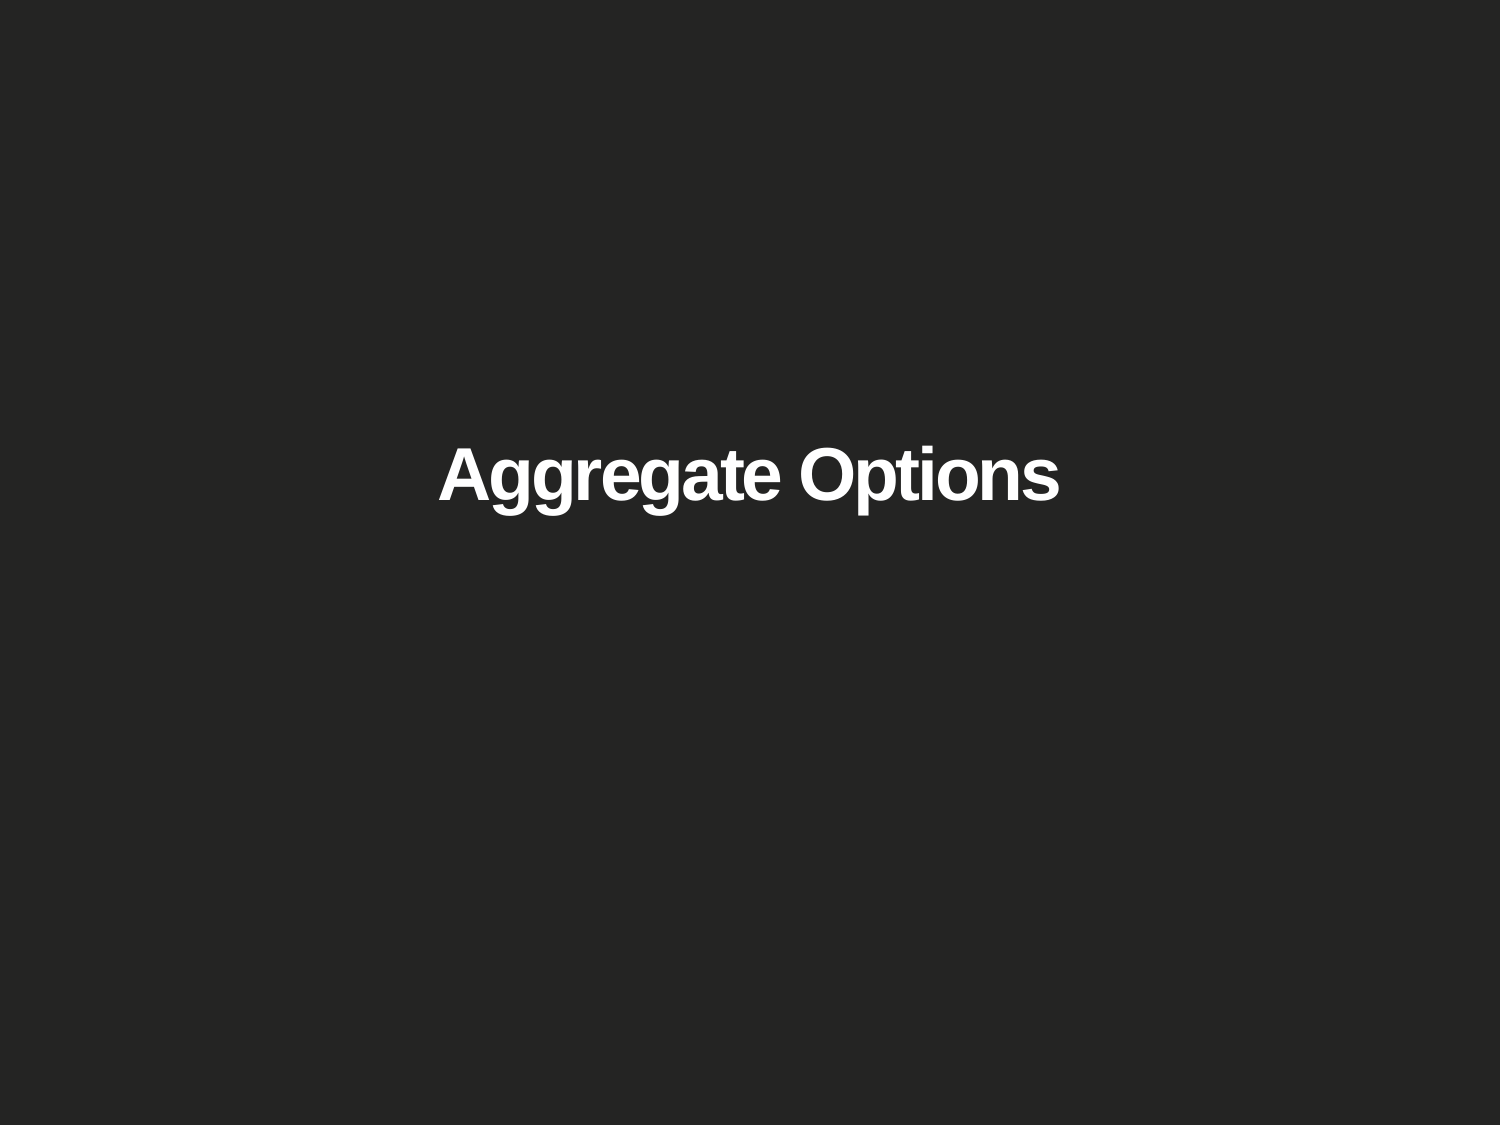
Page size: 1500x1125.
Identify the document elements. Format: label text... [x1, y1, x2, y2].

title Aggregate Options [112, 349, 1388, 591]
